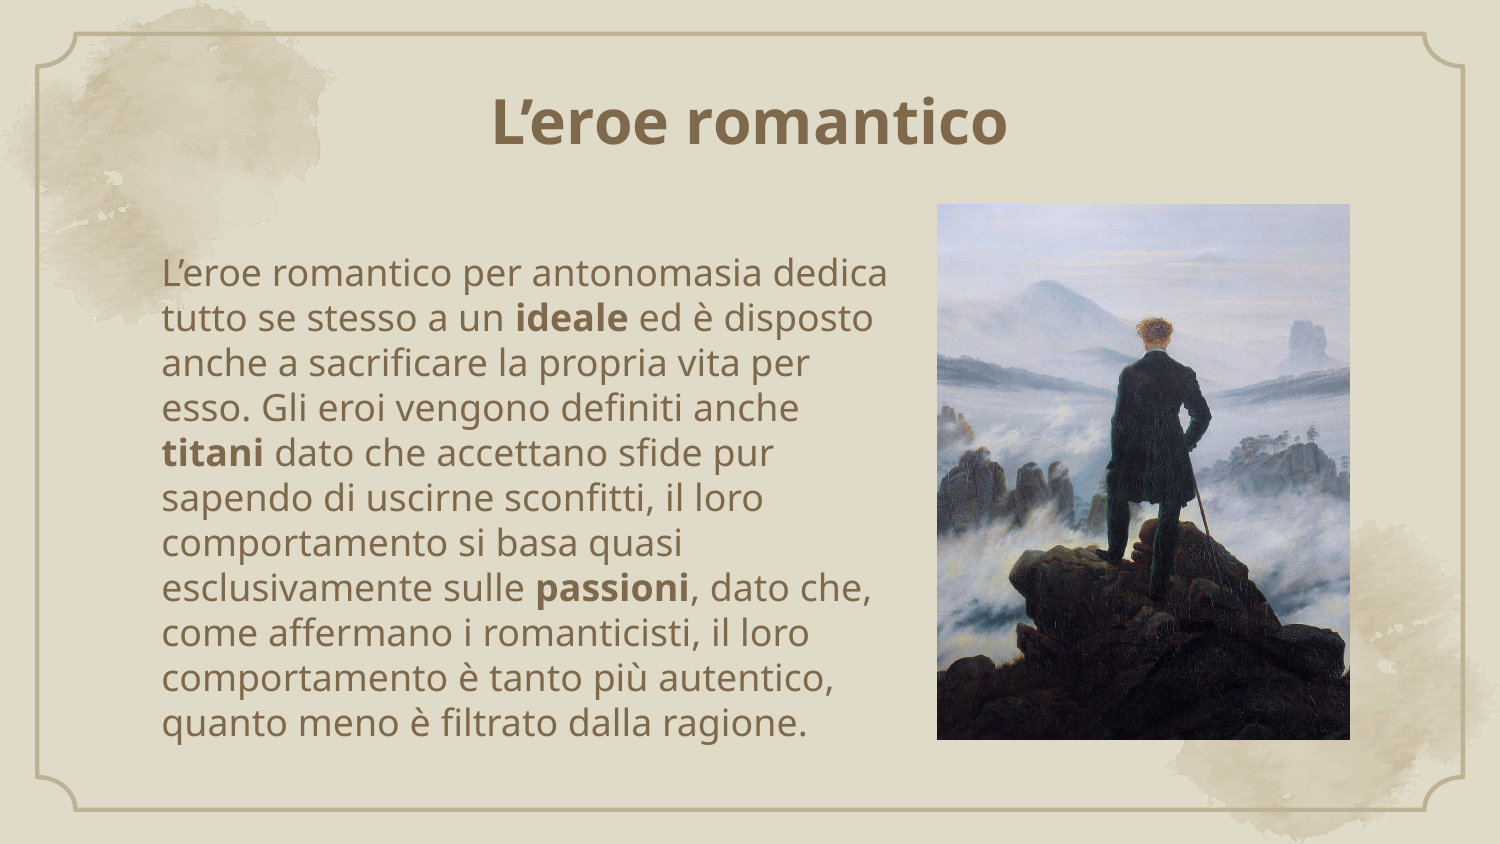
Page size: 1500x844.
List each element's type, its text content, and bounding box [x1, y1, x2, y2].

text_box L’eroe romantico per antonomasia dedica tutto se stesso a un ideale ed è disposto anche a sacrificare la propria vita per esso. Gli eroi vengono definiti anche titani dato che accettano sfide pur sapendo di uscirne sconfitti, il loro comportamento si basa quasi esclusivamente sulle passioni, dato che, come affermano i romanticisti, il loro comportamento è tanto più autentico, quanto meno è filtrato dalla ragione. [146, 233, 924, 844]
picture [937, 203, 1350, 740]
title L’eroe romantico [117, 89, 1383, 150]
